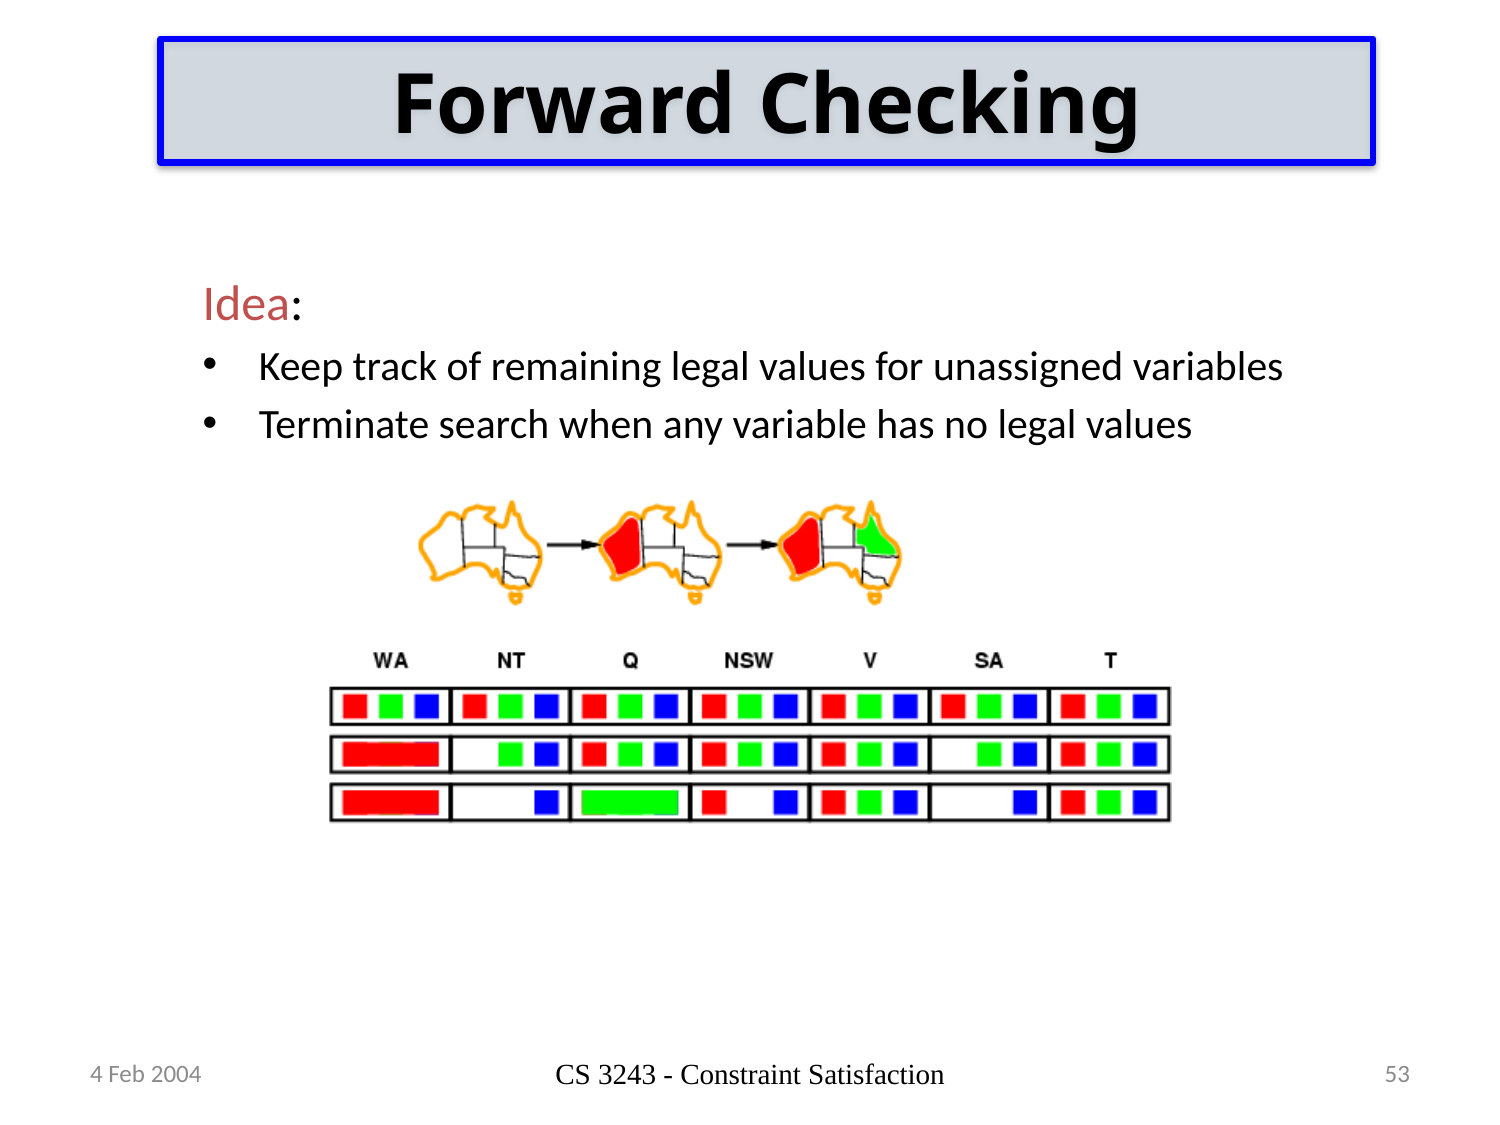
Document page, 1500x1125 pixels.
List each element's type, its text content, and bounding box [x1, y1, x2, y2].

footer CS 3243 - Constraint Satisfaction [512, 1042, 988, 1103]
text_box Forward Checking [157, 36, 1376, 166]
slide_number 53 [1074, 1042, 1425, 1103]
picture [328, 499, 1172, 826]
list Idea: Keep track of remaining legal values for unassigned variables Terminate search when any variable has no legal values [187, 262, 1425, 1005]
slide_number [75, 1042, 425, 1103]
